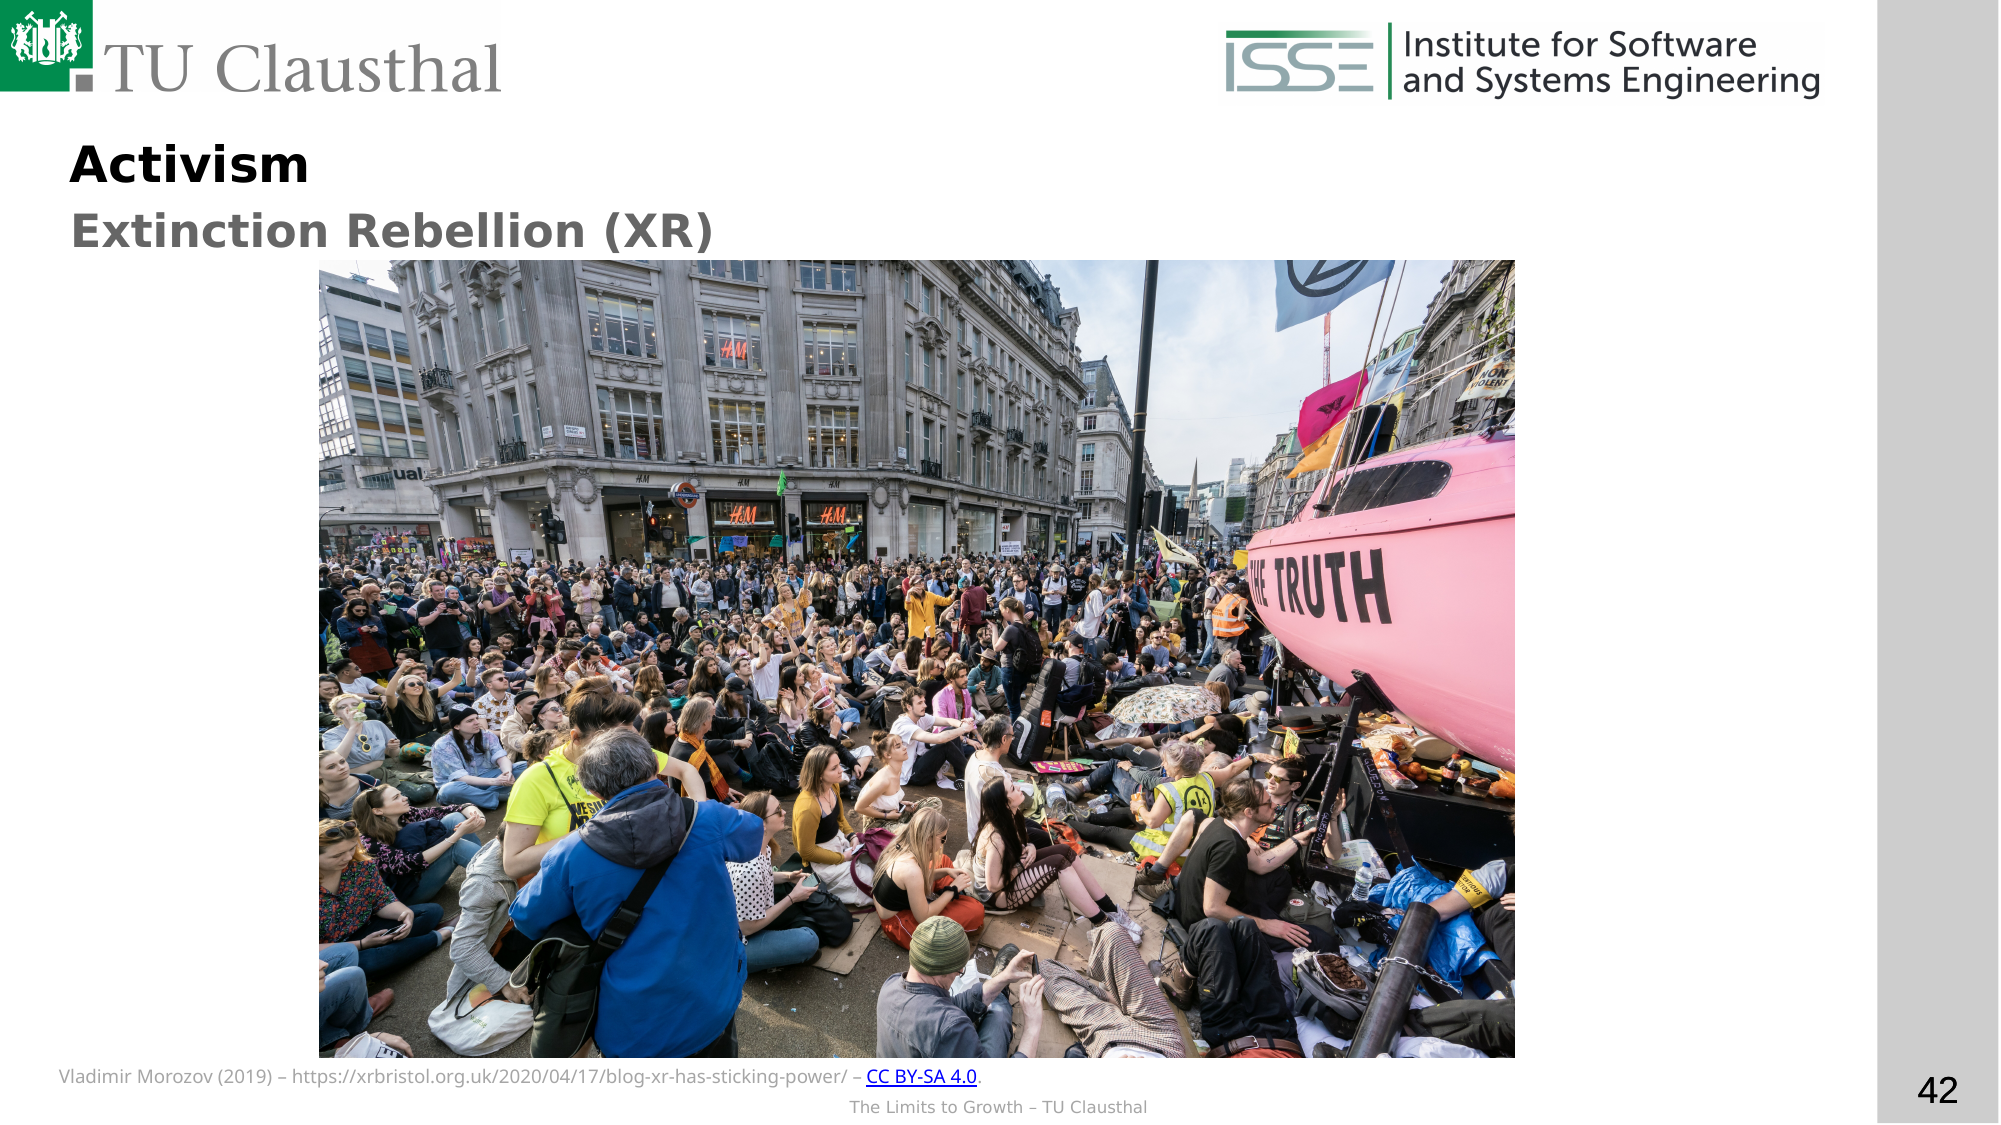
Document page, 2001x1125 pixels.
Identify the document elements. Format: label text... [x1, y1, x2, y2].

text_box Vladimir Morozov (2019) – https://xrbristol.org.uk/2020/04/17/blog-xr-has-sticking-power/ – CC BY-SA 4.0. [44, 1057, 1830, 1098]
text_box Activism [55, 125, 1817, 206]
text_box Extinction Rebellion (XR) [70, 188, 1769, 269]
picture [319, 260, 1515, 1058]
picture [1218, 22, 1825, 106]
picture [0, 0, 501, 92]
